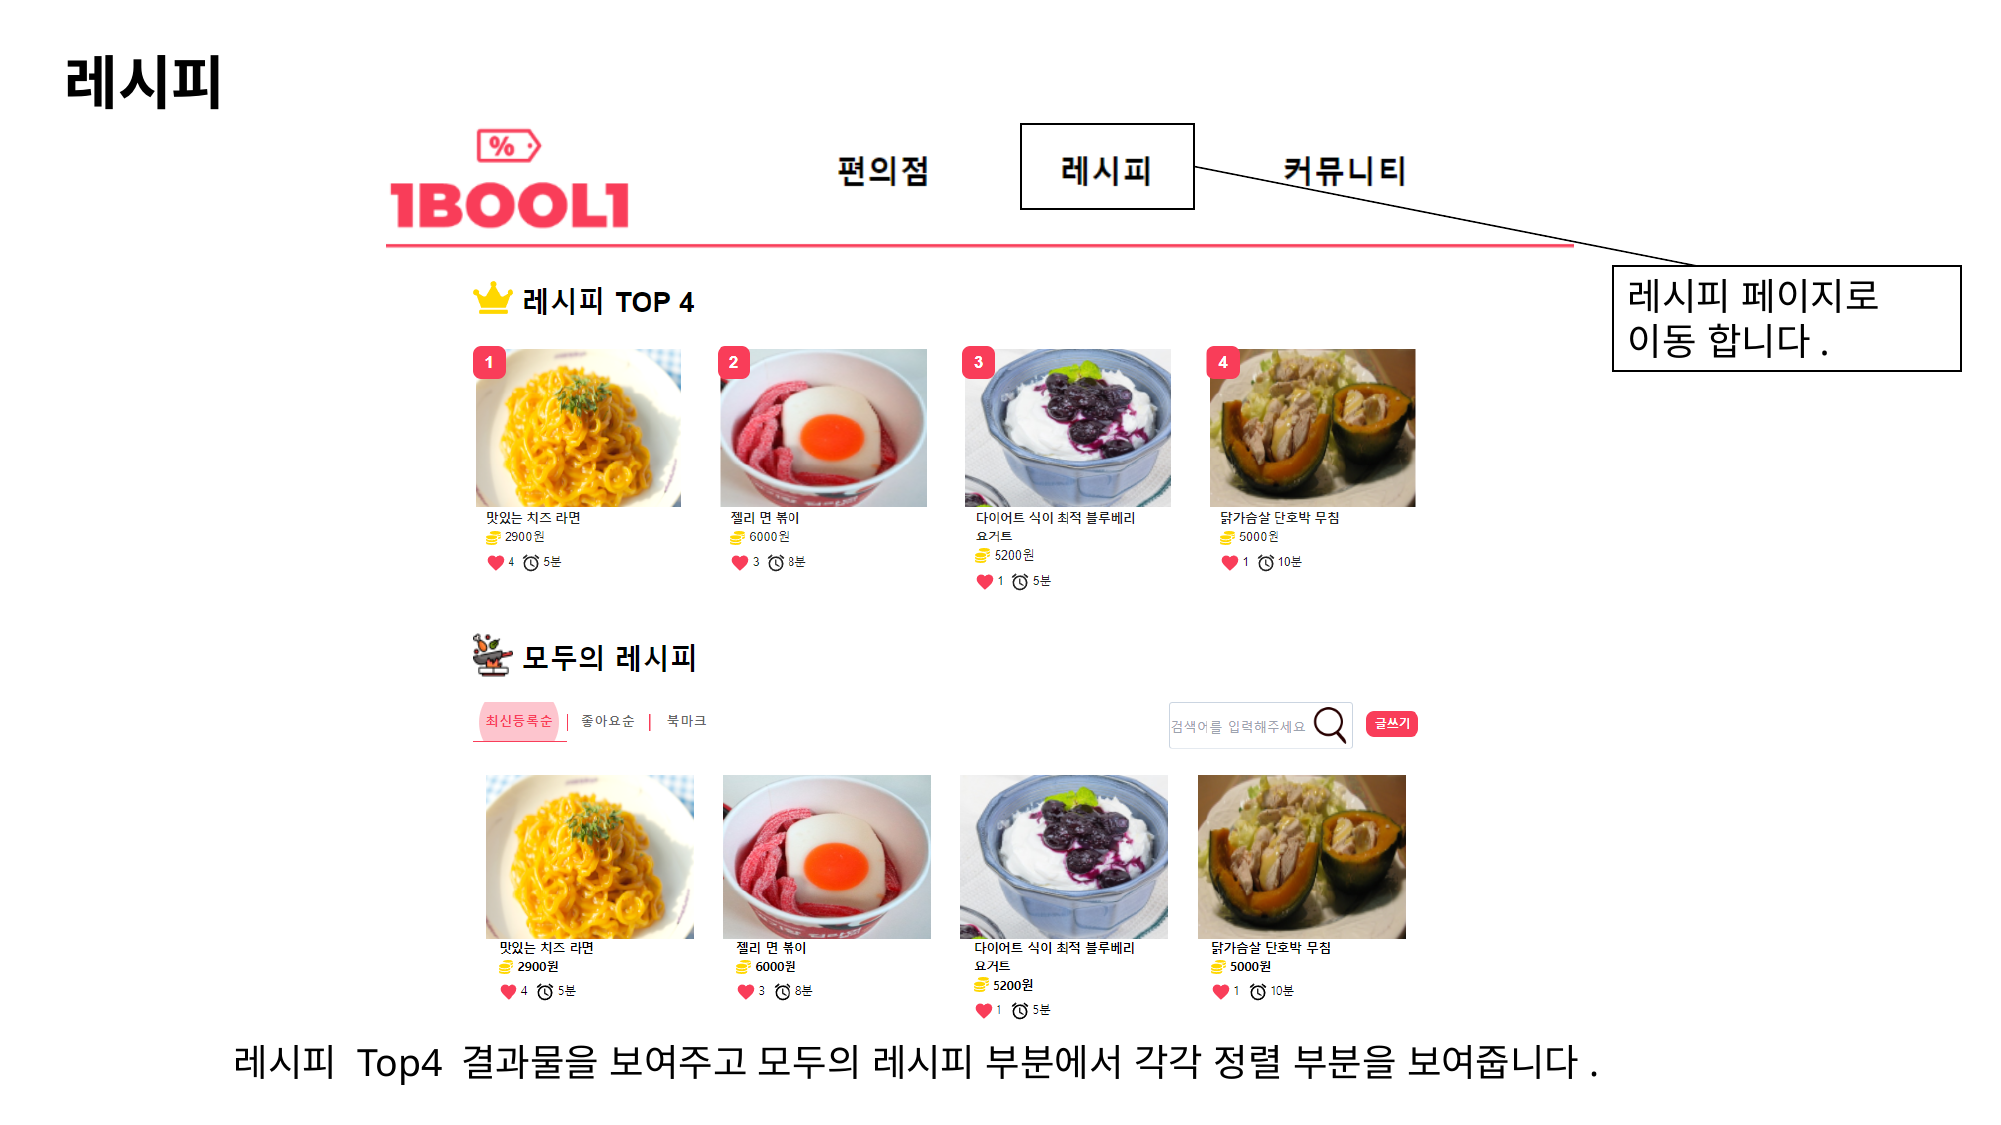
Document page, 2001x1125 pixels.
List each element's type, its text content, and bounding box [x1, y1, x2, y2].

text_box 레시피 Top4 결과물을 보여주고 모두의 레시피 부분에서 각각 정렬 부분을 보여줍니다. [219, 1031, 1781, 1092]
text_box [1020, 123, 1962, 373]
picture [386, 110, 1574, 1032]
text_box 레시피 [49, 38, 546, 124]
